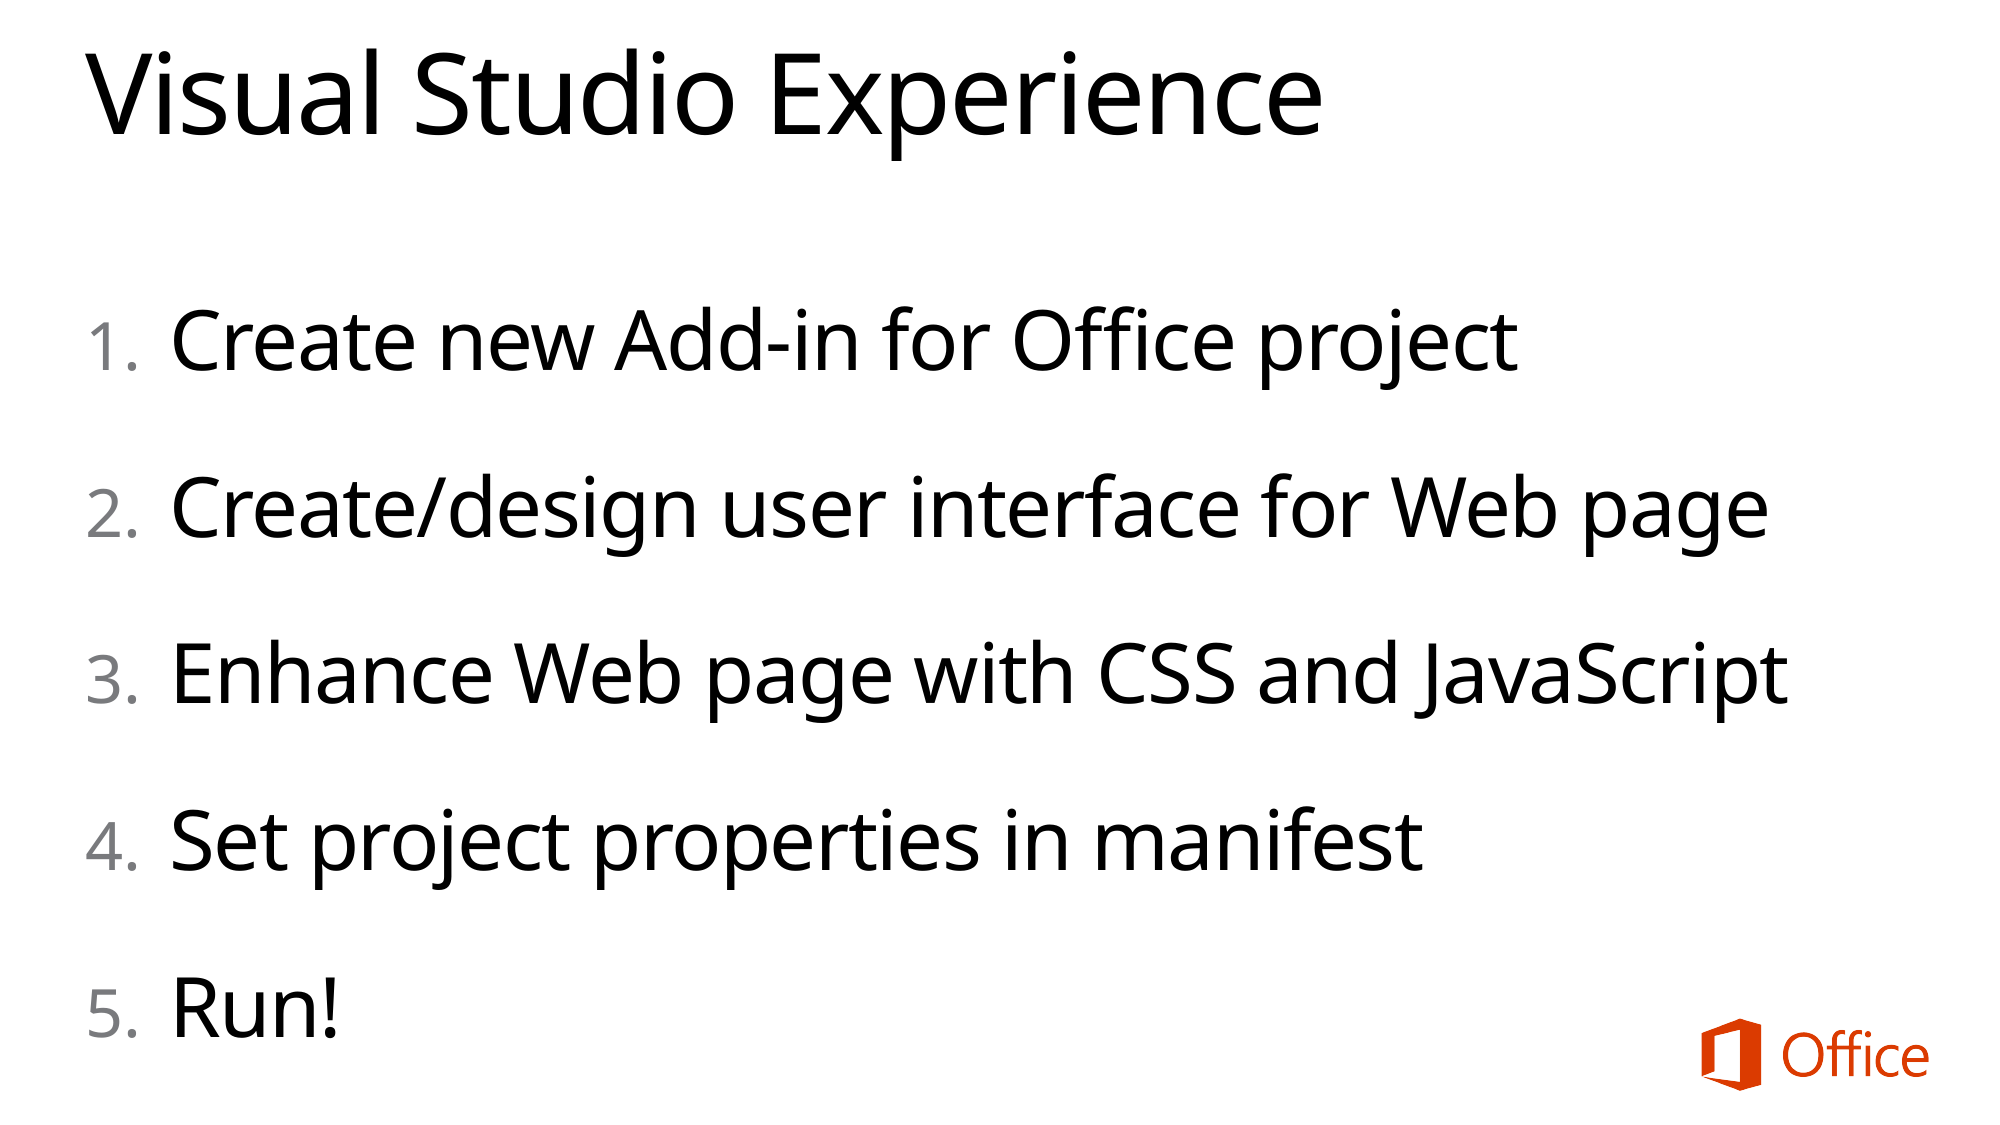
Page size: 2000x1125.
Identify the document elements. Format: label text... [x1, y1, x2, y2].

list Create new Add-in for Office project Create/design user interface for Web page Enhance Web page with CSS and JavaScript Set project properties in manifest Run! [85, 237, 1914, 573]
picture [1670, 987, 1960, 1122]
title Visual Studio Experience [85, 37, 1914, 161]
